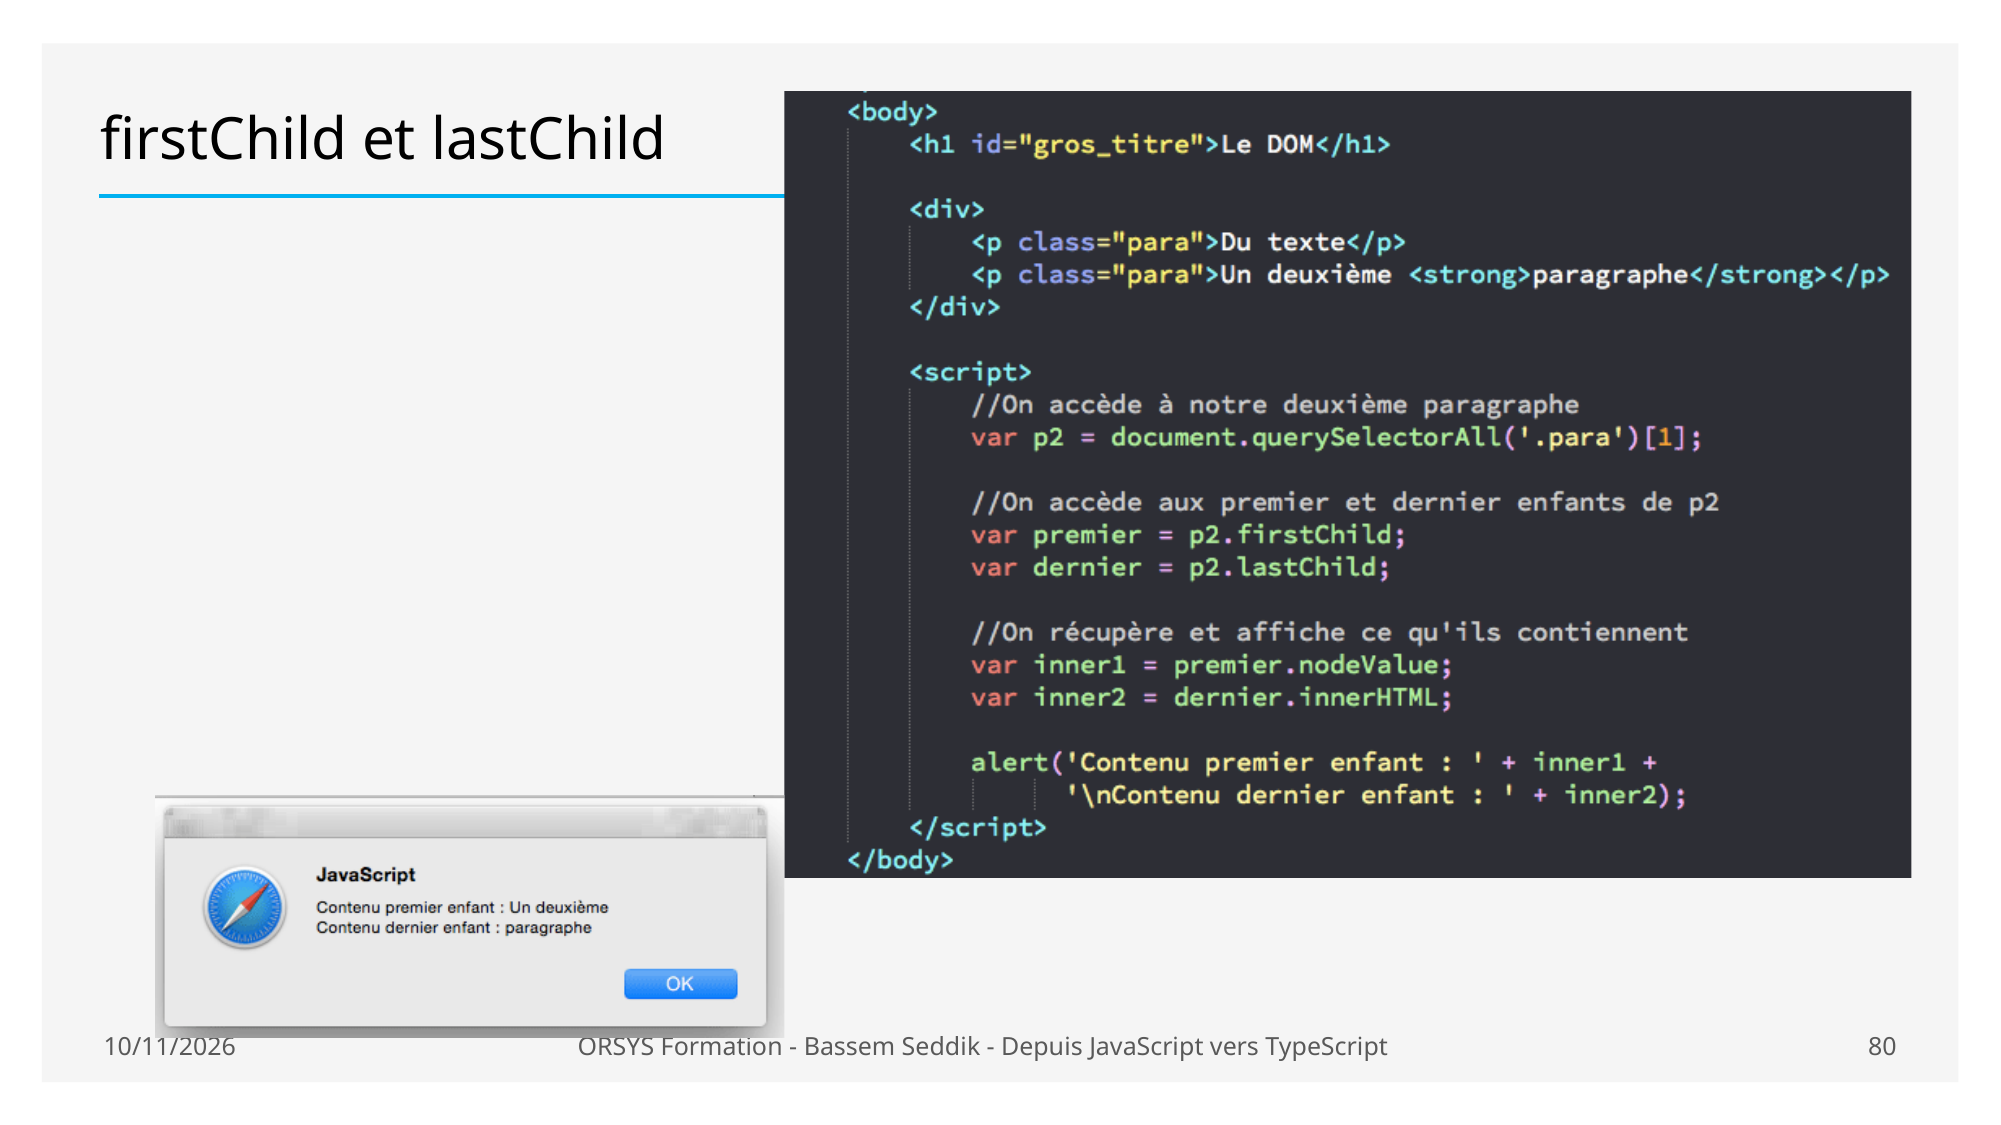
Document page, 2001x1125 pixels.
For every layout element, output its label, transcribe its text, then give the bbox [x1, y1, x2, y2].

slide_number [88, 1017, 340, 1078]
picture [154, 91, 1912, 1038]
title firstChild et lastChild [85, 73, 1888, 179]
footer ORSYS Formation - Bassem Seddik - Depuis JavaScript vers TypeScript [340, 1017, 1626, 1078]
slide_number 80 [1626, 1017, 1912, 1078]
